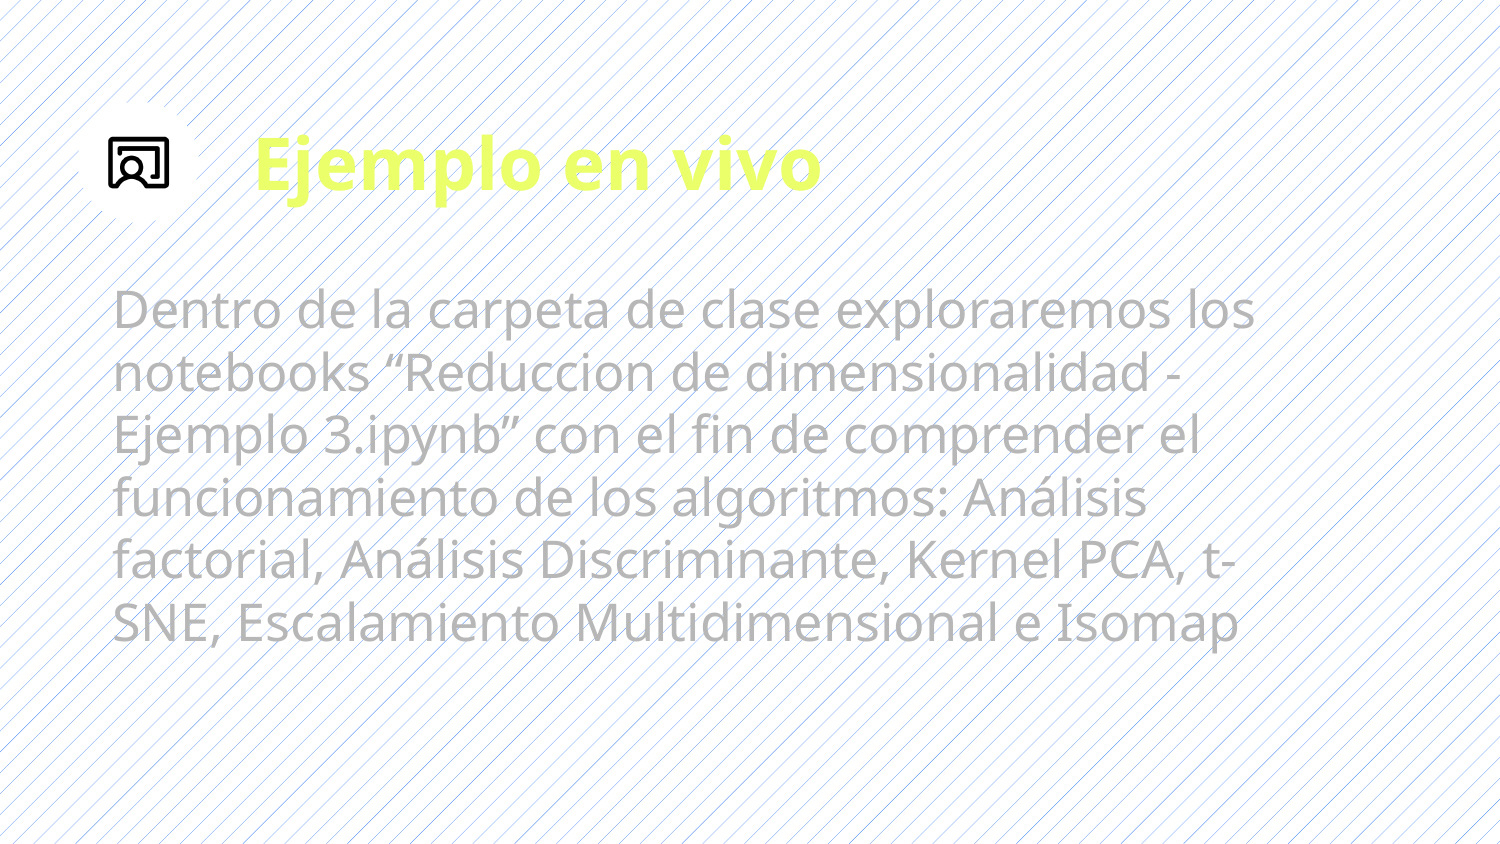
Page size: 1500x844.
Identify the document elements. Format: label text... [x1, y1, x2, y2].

text_box Dentro de la carpeta de clase exploraremos los notebooks “Reduccion de dimensionalidad - Ejemplo 3.ipynb” con el fin de comprender el funcionamiento de los algoritmos: Análisis factorial, Análisis Discriminante, Kernel PCA, t-SNE, Escalamiento Multidimensional e Isomap [97, 261, 1274, 667]
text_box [77, 101, 200, 224]
text_box Ejemplo en vivo [237, 112, 1414, 222]
